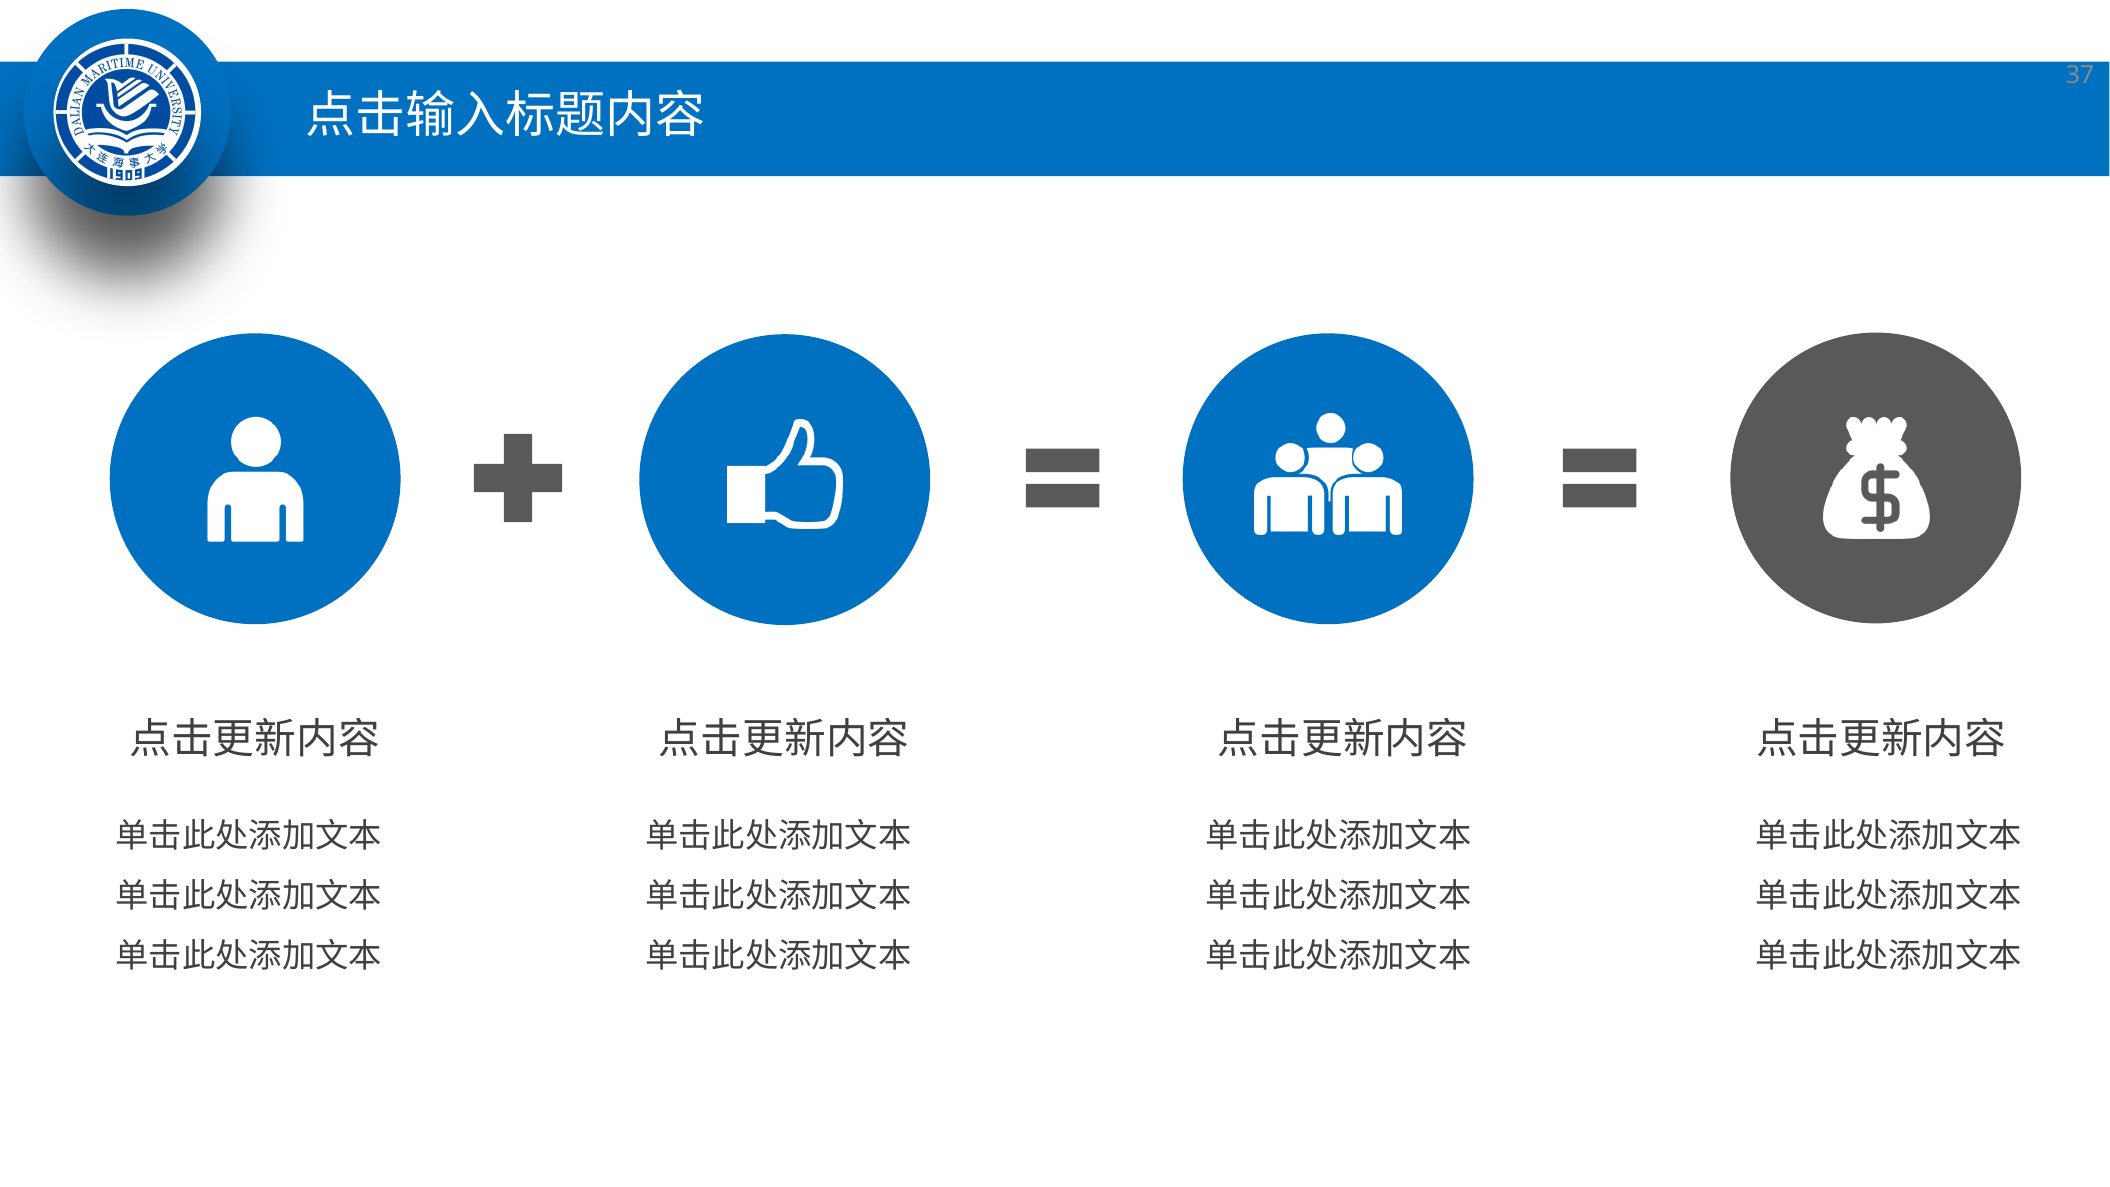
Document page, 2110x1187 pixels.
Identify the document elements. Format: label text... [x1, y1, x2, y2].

text_box [1025, 483, 1100, 508]
text_box 单击此处添加文本单击此处添加文本单击此处添加文本 [1734, 783, 2056, 985]
text_box 点击更新内容 [1755, 696, 2042, 778]
text_box 点击更新内容 [1217, 696, 1496, 778]
text_box 点击更新内容 [658, 696, 937, 778]
text_box [473, 433, 563, 523]
text_box [1025, 448, 1100, 473]
text_box [1562, 483, 1637, 508]
text_box 单击此处添加文本单击此处添加文本单击此处添加文本 [1184, 783, 1506, 985]
list 点击输入标题内容 [290, 74, 810, 158]
text_box 点击更新内容 [129, 696, 398, 778]
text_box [1730, 332, 2022, 624]
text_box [109, 333, 401, 625]
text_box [1182, 333, 1474, 625]
picture [50, 38, 201, 186]
text_box [1562, 448, 1637, 473]
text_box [639, 334, 931, 626]
slide_number 37 [2006, 43, 2110, 108]
text_box 单击此处添加文本单击此处添加文本单击此处添加文本 [94, 783, 416, 985]
text_box 单击此处添加文本单击此处添加文本单击此处添加文本 [624, 783, 946, 985]
